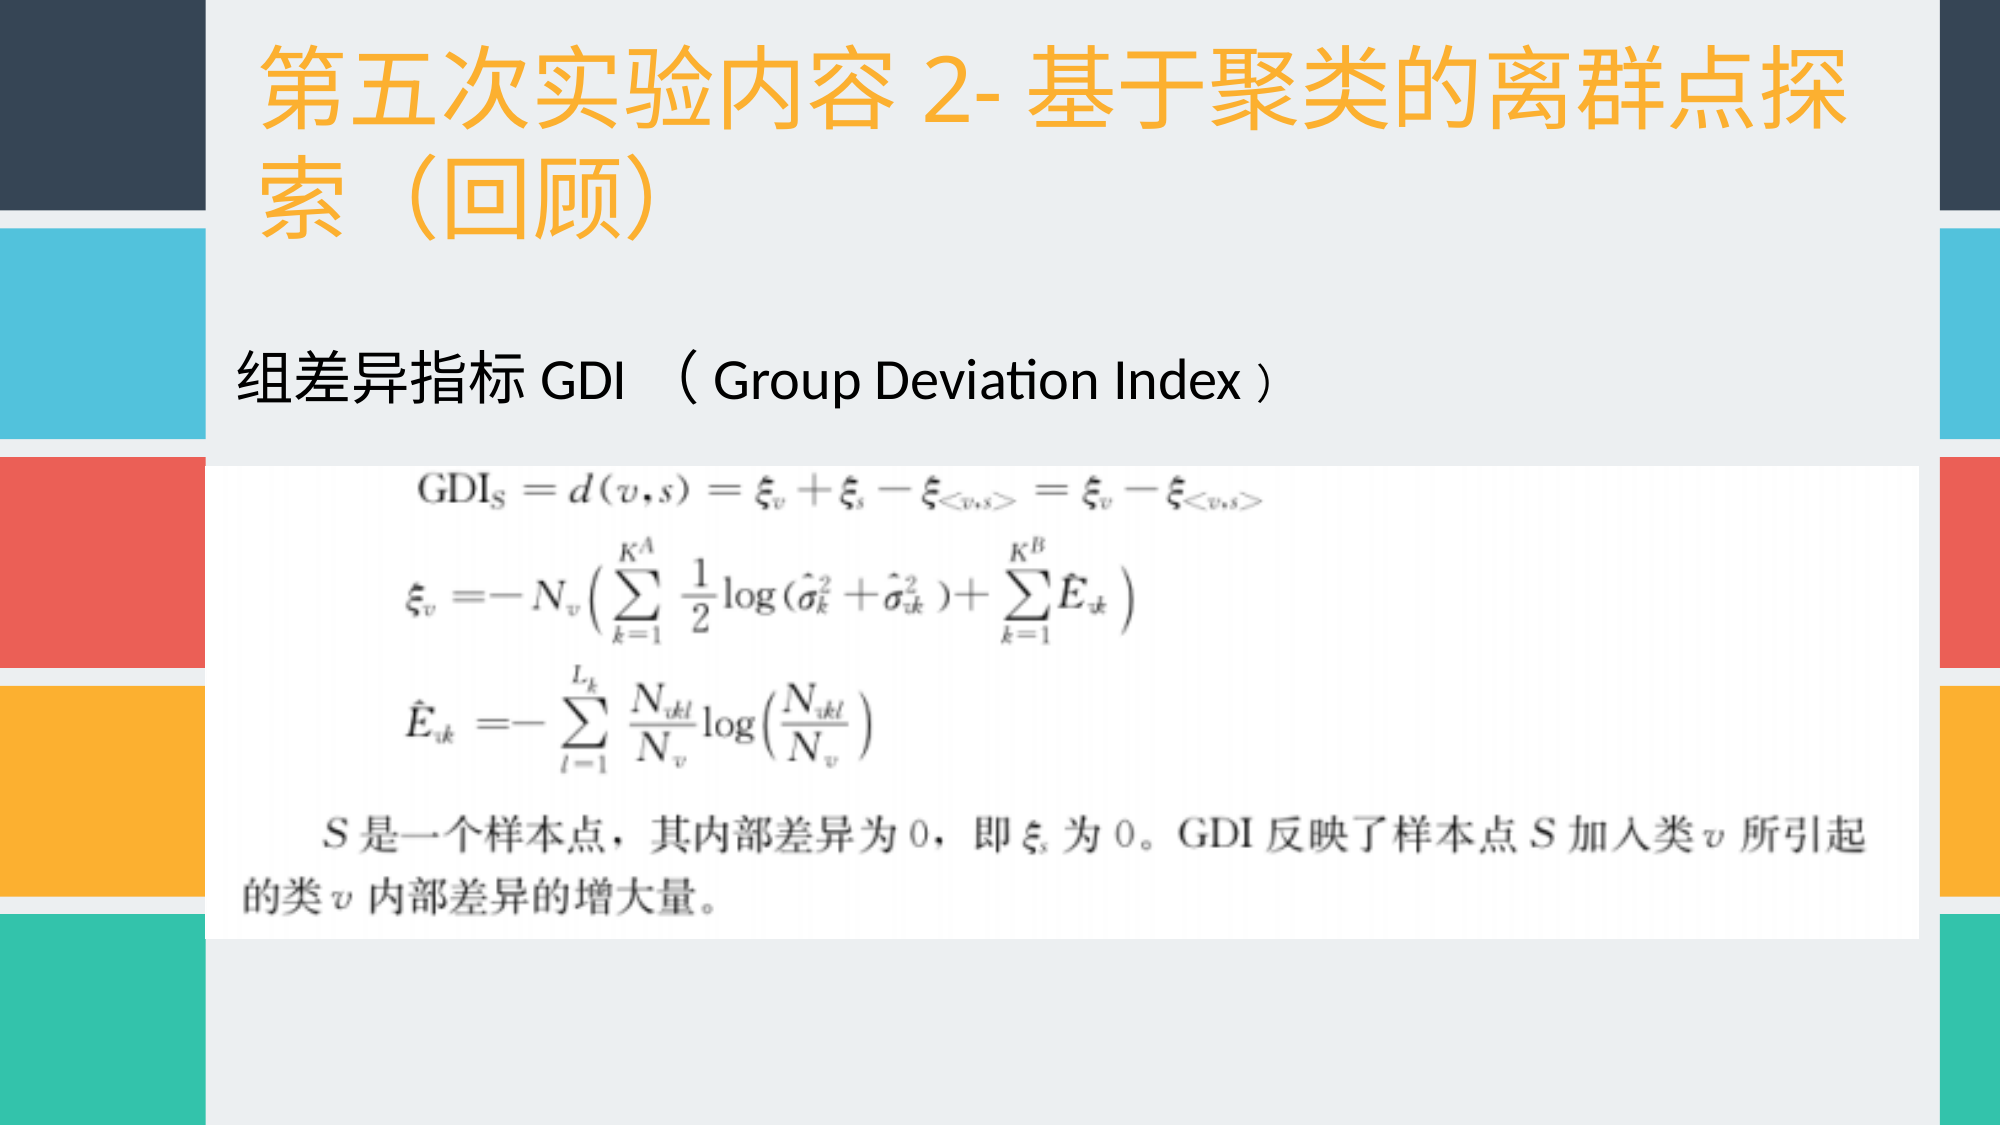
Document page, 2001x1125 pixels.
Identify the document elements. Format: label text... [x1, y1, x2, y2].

text_box [0, 685, 205, 897]
text_box [0, 914, 206, 1125]
text_box [1939, 228, 2000, 440]
text_box [0, 457, 206, 668]
text_box [0, 0, 206, 211]
text_box [1939, 0, 2000, 211]
text_box 第五次实验内容2-基于聚类的离群点探索（回顾） [242, 23, 1940, 259]
text_box 组差异指标GDI（Group Deviation Index） [220, 333, 1313, 466]
text_box [1939, 685, 2000, 897]
text_box [1939, 457, 2000, 668]
picture [205, 466, 1919, 939]
text_box [1939, 914, 2000, 1125]
text_box [0, 228, 206, 440]
